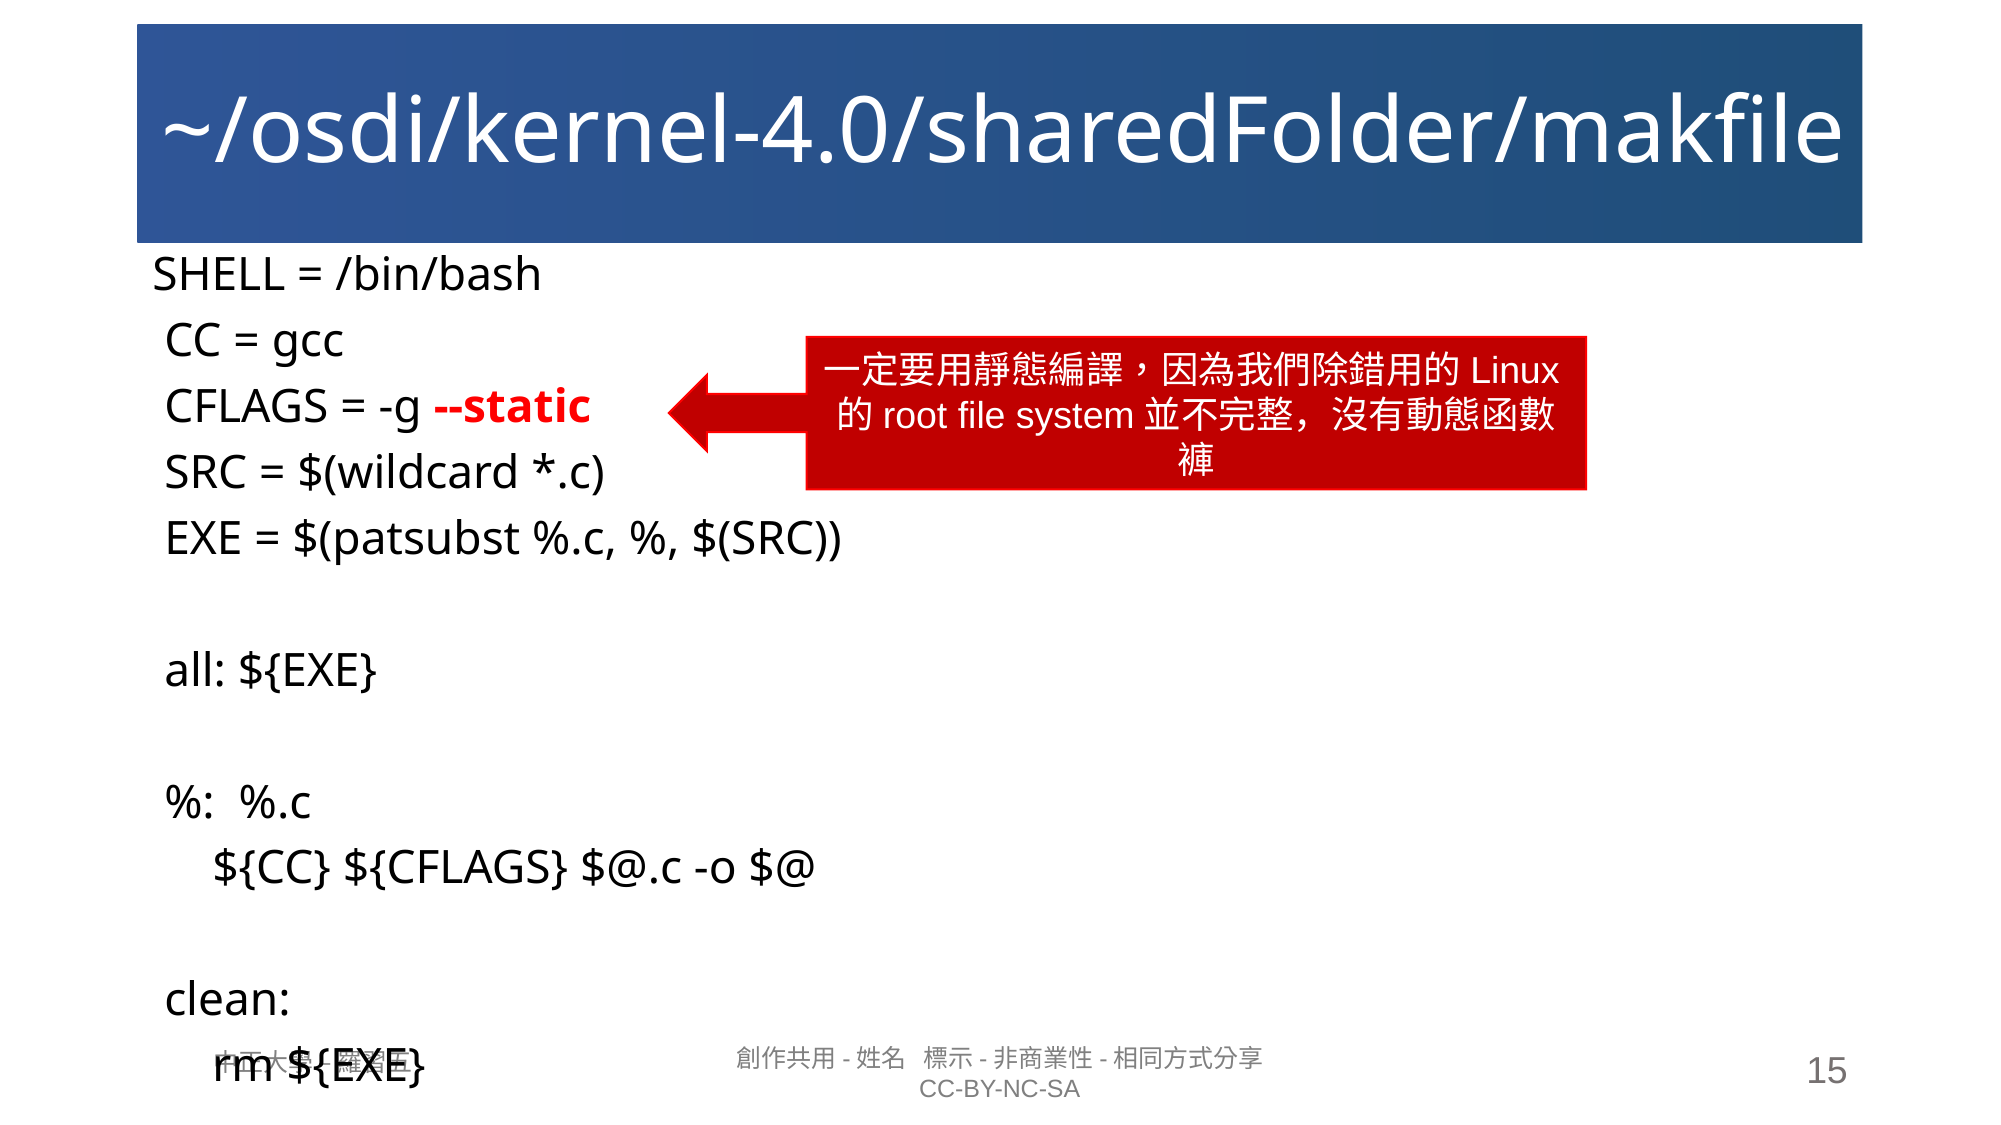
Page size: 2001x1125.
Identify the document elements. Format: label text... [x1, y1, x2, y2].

text_box 一定要用靜態編譯，因為我們除錯用的Linux的root file system並不完整，沒有動態函數褲 [667, 335, 1588, 491]
title ~/osdi/kernel-4.0/sharedFolder/makfile [137, 24, 1863, 242]
list SHELL = /bin/bash CC = gcc CFLAGS = -g --static SRC = $(wildcard *.c) EXE = $(patsubst %.c, %, $(SRC)) all: ${EXE} %: %.c ${CC} ${CFLAGS} $@.c -o $@ clean: rm ${EXE} [137, 242, 1863, 1101]
